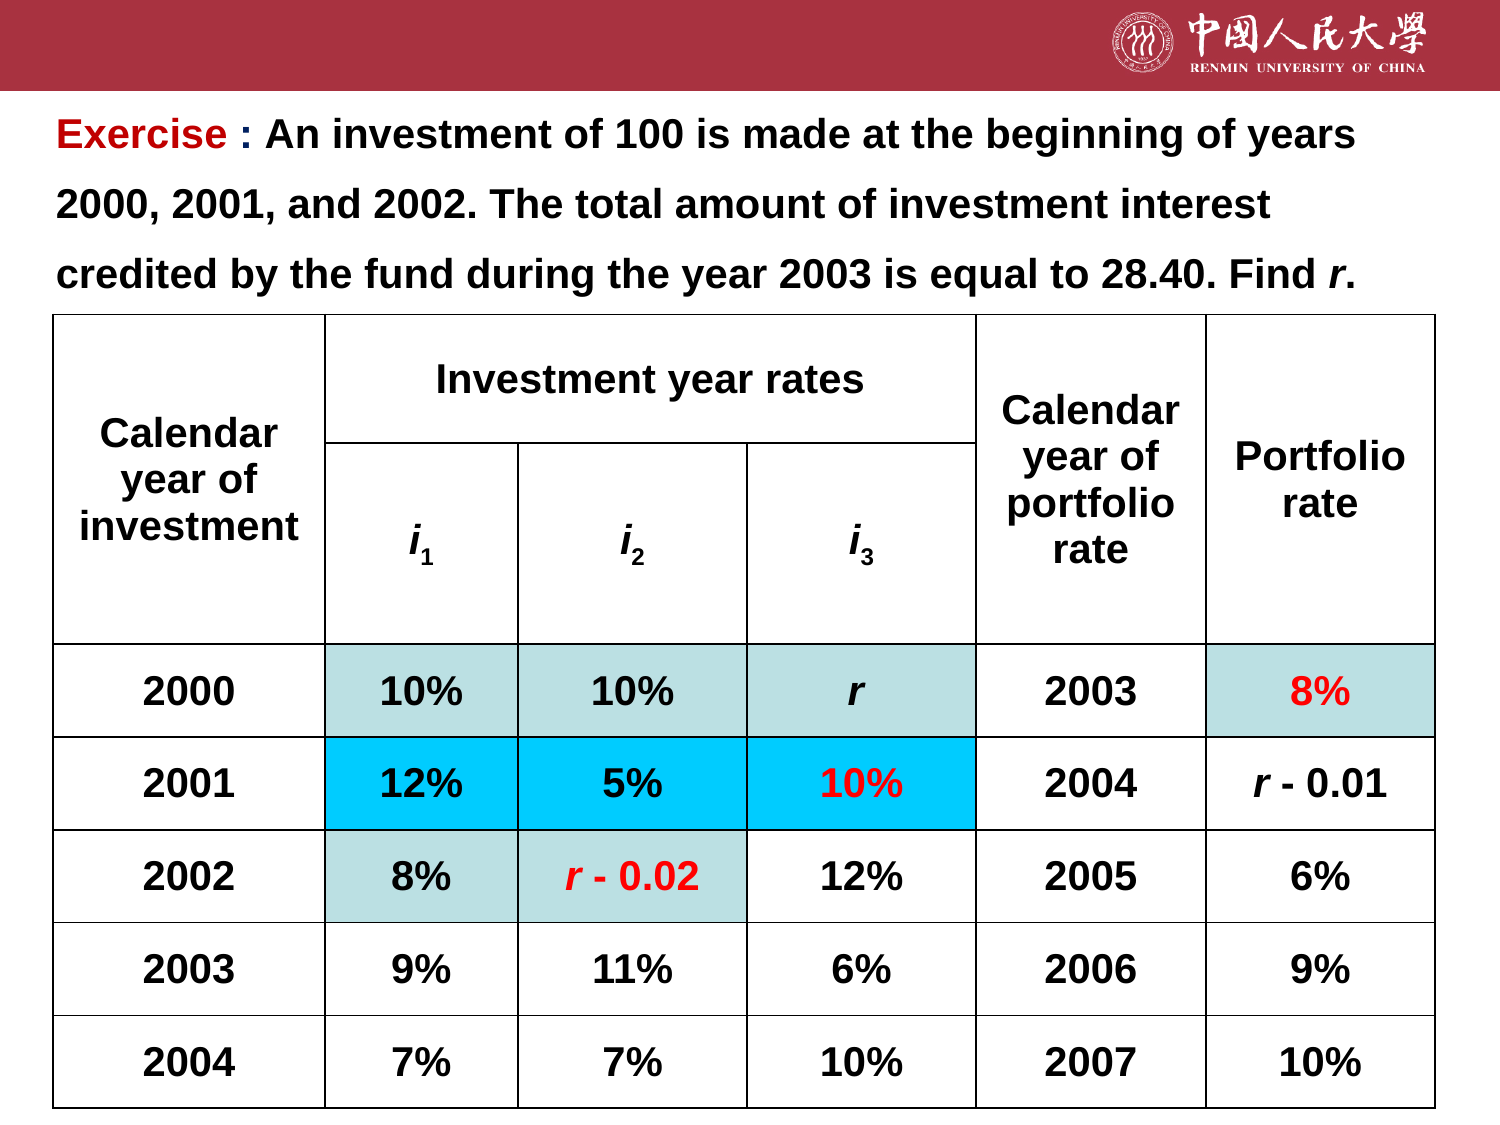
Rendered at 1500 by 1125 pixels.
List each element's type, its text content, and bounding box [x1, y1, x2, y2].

table_cell 2006 [977, 923, 1205, 1015]
table_cell 10% [748, 738, 975, 829]
table_cell 11% [519, 923, 746, 1015]
table_cell 2003 [977, 645, 1205, 736]
picture [0, 0, 1500, 91]
table_cell 6% [748, 923, 975, 1015]
table_cell i2 [519, 444, 746, 643]
table_cell 10% [748, 1016, 975, 1107]
table_cell 6% [1207, 831, 1434, 922]
table_header Portfolio rate [1207, 315, 1434, 643]
table_cell 2002 [54, 831, 324, 922]
table_cell 8% [326, 831, 517, 922]
table_cell 8% [1207, 645, 1434, 736]
table_cell 7% [326, 1016, 517, 1107]
table_cell i3 [748, 444, 975, 643]
table_cell r [748, 645, 975, 736]
table_cell 5% [519, 738, 746, 829]
table_cell 12% [326, 738, 517, 829]
table_cell r - 0.02 [519, 831, 746, 922]
table_cell 2001 [54, 738, 324, 829]
table_cell 10% [519, 645, 746, 736]
table_cell 10% [326, 645, 517, 736]
table_header Calendar year of investment [54, 315, 324, 643]
table_cell 9% [1207, 923, 1434, 1015]
table_cell 2005 [977, 831, 1205, 922]
table_cell 2000 [54, 645, 324, 736]
table_cell i1 [326, 444, 517, 643]
table_cell 9% [326, 923, 517, 1015]
text_box Exercise : An investment of 100 is made at the beginning of years 2000, 2001, and 2002. The total amount of investment interest credited by the fund during the year 2003 is equal to 28.40. Find r. [41, 79, 1459, 305]
table_cell r - 0.01 [1207, 738, 1434, 829]
table_cell 10% [1207, 1016, 1434, 1107]
table_cell 2004 [54, 1016, 324, 1107]
table_header Calendar year of portfolio rate [977, 315, 1205, 643]
table_cell 2007 [977, 1016, 1205, 1107]
table_header Investment year rates [326, 315, 975, 442]
table_cell 2004 [977, 738, 1205, 829]
table_cell 2003 [54, 923, 324, 1015]
table_cell 12% [748, 831, 975, 922]
table_cell 7% [519, 1016, 746, 1107]
